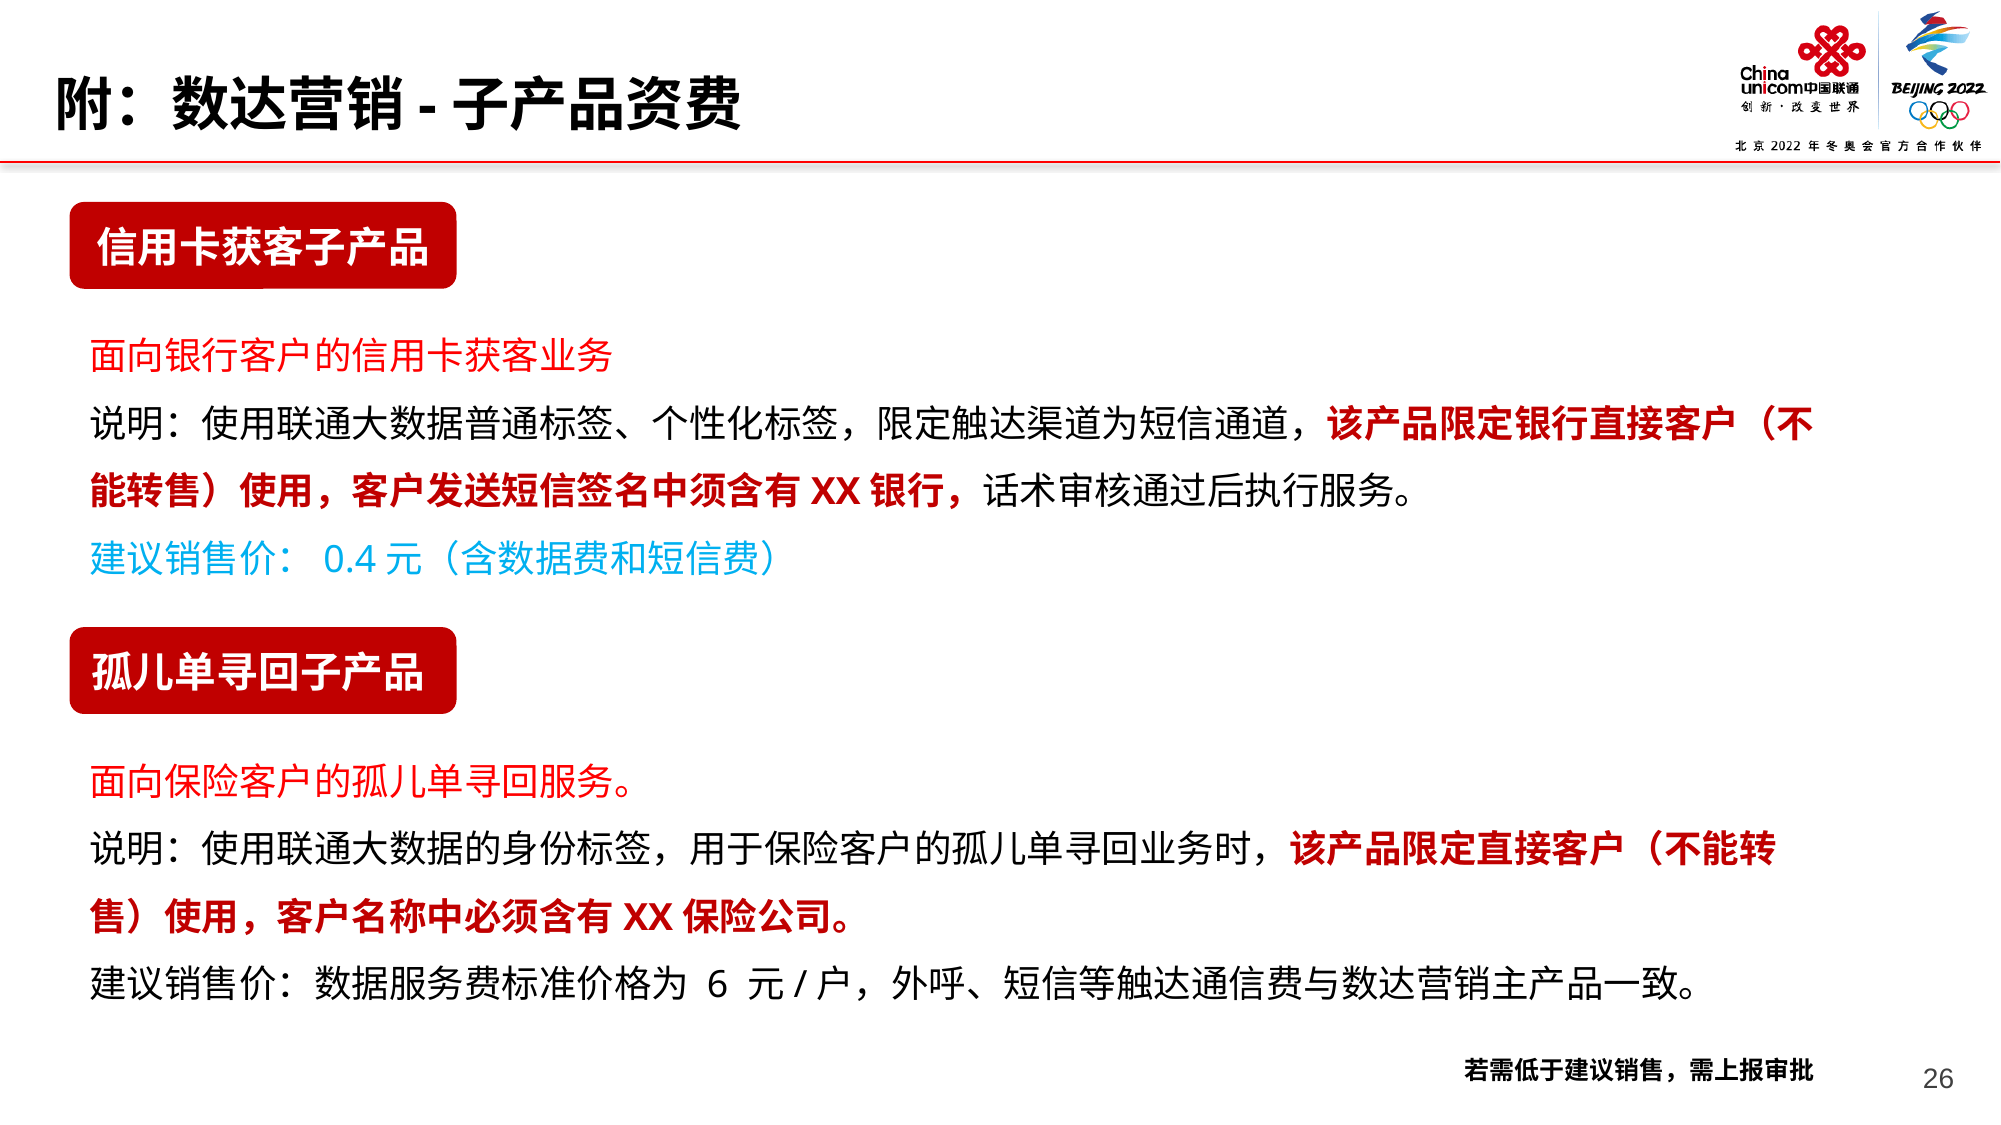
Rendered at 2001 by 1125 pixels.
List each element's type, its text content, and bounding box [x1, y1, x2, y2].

text_box 附：数达营销-子产品资费 [54, 49, 965, 137]
text_box 面向保险客户的孤儿单寻回服务。 说明：使用联通大数据的身份标签，用于保险客户的孤儿单寻回业务时，该产品限定直接客户（不能转售）使用，客户名称中必须含有XX保险公司。 建议销售价：数据服务费标准价格为 6 元/户，外呼、短信等触达通信费与数达营销主产品一致。 [74, 727, 1835, 1013]
text_box 信用卡获客子产品 [68, 200, 458, 290]
picture [1729, 7, 1993, 158]
text_box 若需低于建议销售，需上报审批 [1449, 1046, 1830, 1092]
text_box 孤儿单寻回子产品 [68, 626, 458, 716]
text_box 面向银行客户的信用卡获客业务 说明：使用联通大数据普通标签、个性化标签，限定触达渠道为短信通道，该产品限定银行直接客户（不能转售）使用，客户发送短信签名中须含有XX银行，话术审核通过后执行服务。 建议销售价：0.4元（含数据费和短信费） [74, 302, 1835, 588]
